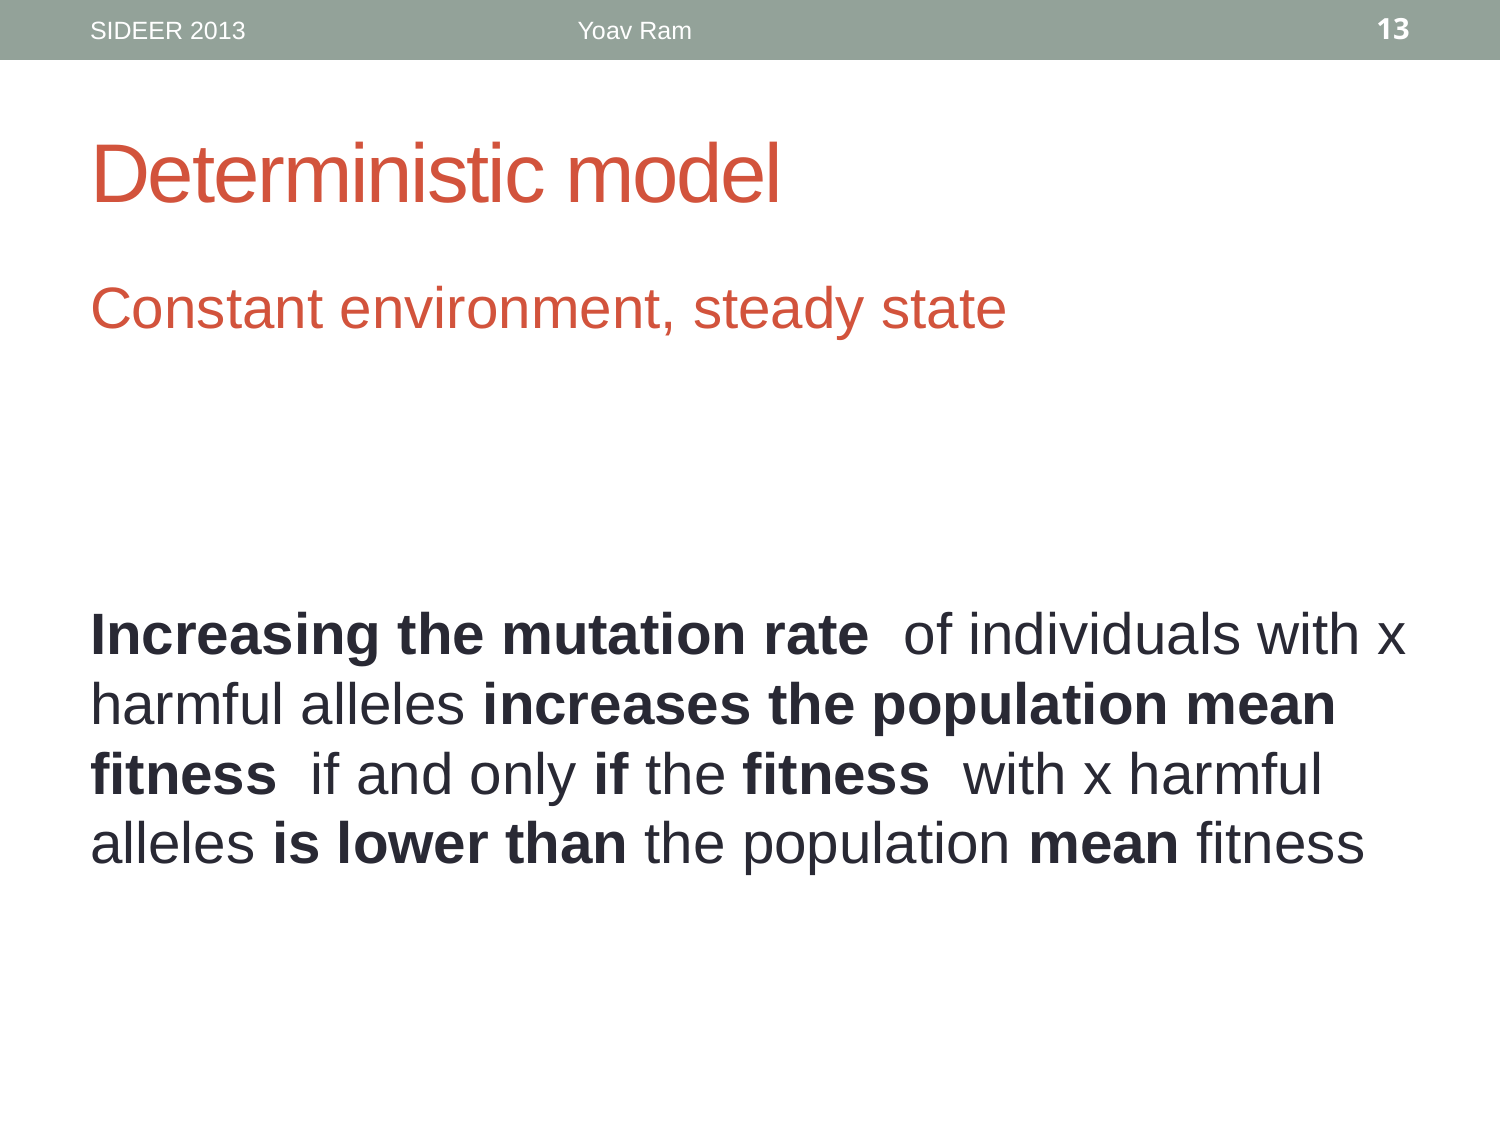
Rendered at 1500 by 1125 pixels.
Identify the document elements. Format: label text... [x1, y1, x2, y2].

slide_number 13 [1250, 3, 1425, 57]
footer Yoav Ram [562, 3, 1238, 57]
title Deterministic model [75, 87, 1425, 250]
slide_number SIDEER 2013 [75, 3, 550, 57]
